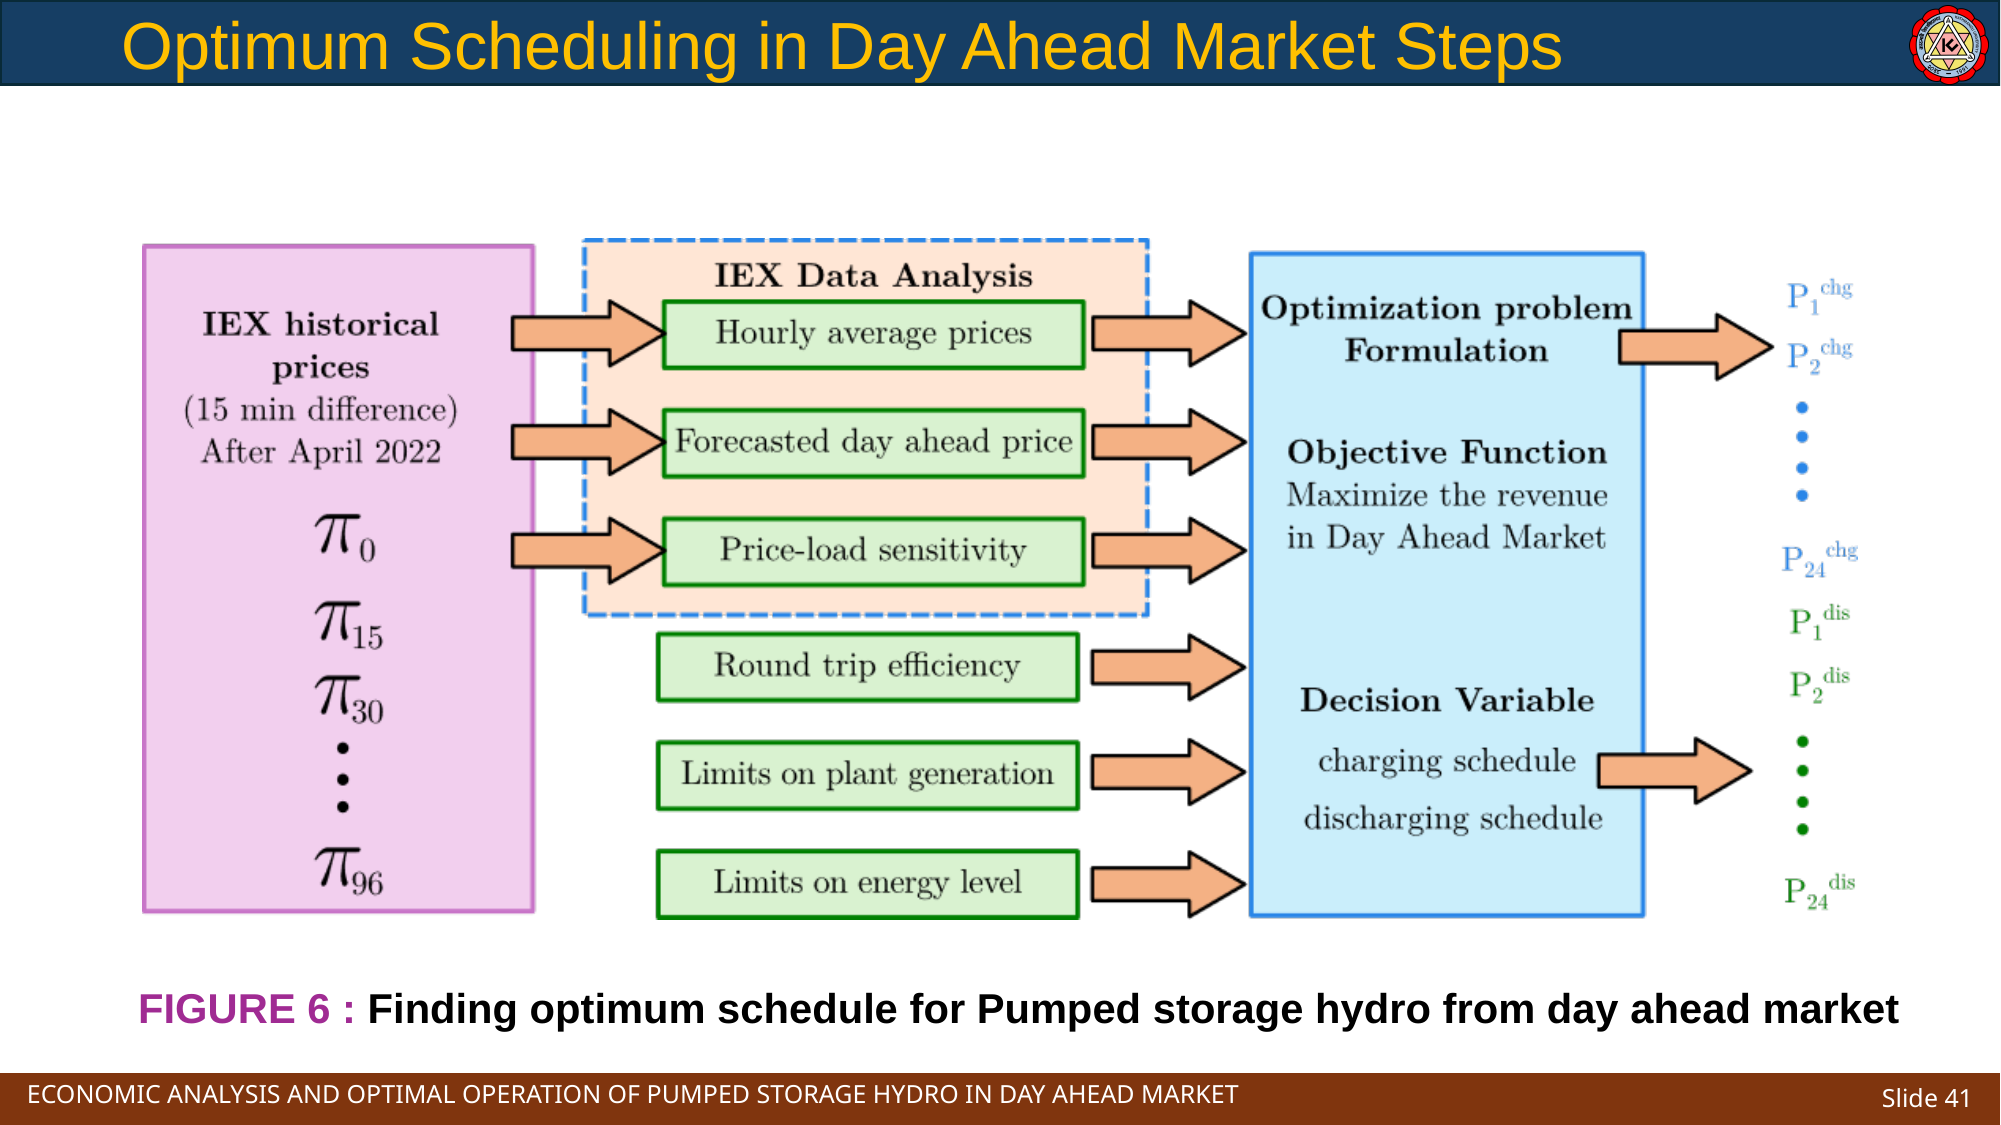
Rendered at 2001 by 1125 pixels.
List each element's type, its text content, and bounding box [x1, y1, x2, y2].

picture [1909, 5, 1989, 85]
footer ECONOMIC ANALYSIS AND OPTIMAL OPERATION OF PUMPED STORAGE HYDRO IN DAY AHEAD MARKET [11, 1065, 1512, 1125]
title Optimum Scheduling in Day Ahead Market Steps [106, 11, 1832, 85]
slide_number Slide 41 [1538, 1069, 1989, 1125]
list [142, 237, 1858, 920]
text_box FIGURE 6 : Finding optimum schedule for Pumped storage hydro from day ahead market [123, 974, 1916, 1040]
